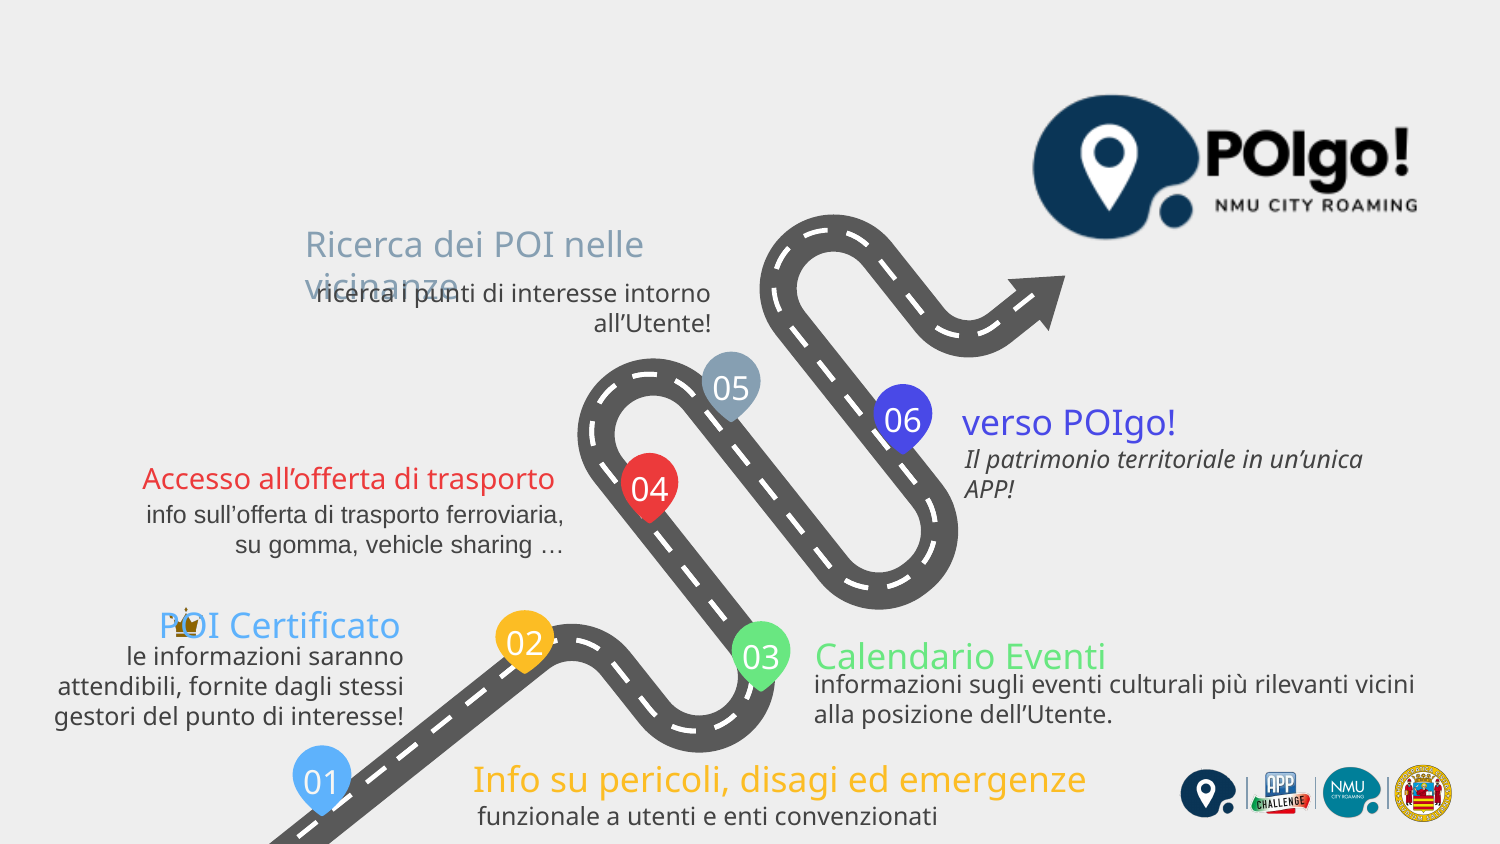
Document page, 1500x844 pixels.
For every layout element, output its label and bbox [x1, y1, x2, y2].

picture [1023, 89, 1436, 251]
text_box [0, 588, 421, 817]
text_box [1179, 763, 1453, 823]
text_box [457, 609, 1180, 844]
text_box [873, 383, 1474, 517]
text_box [244, 228, 768, 423]
text_box [265, 214, 1066, 844]
text_box [1185, 619, 1439, 742]
text_box [17, 442, 679, 572]
